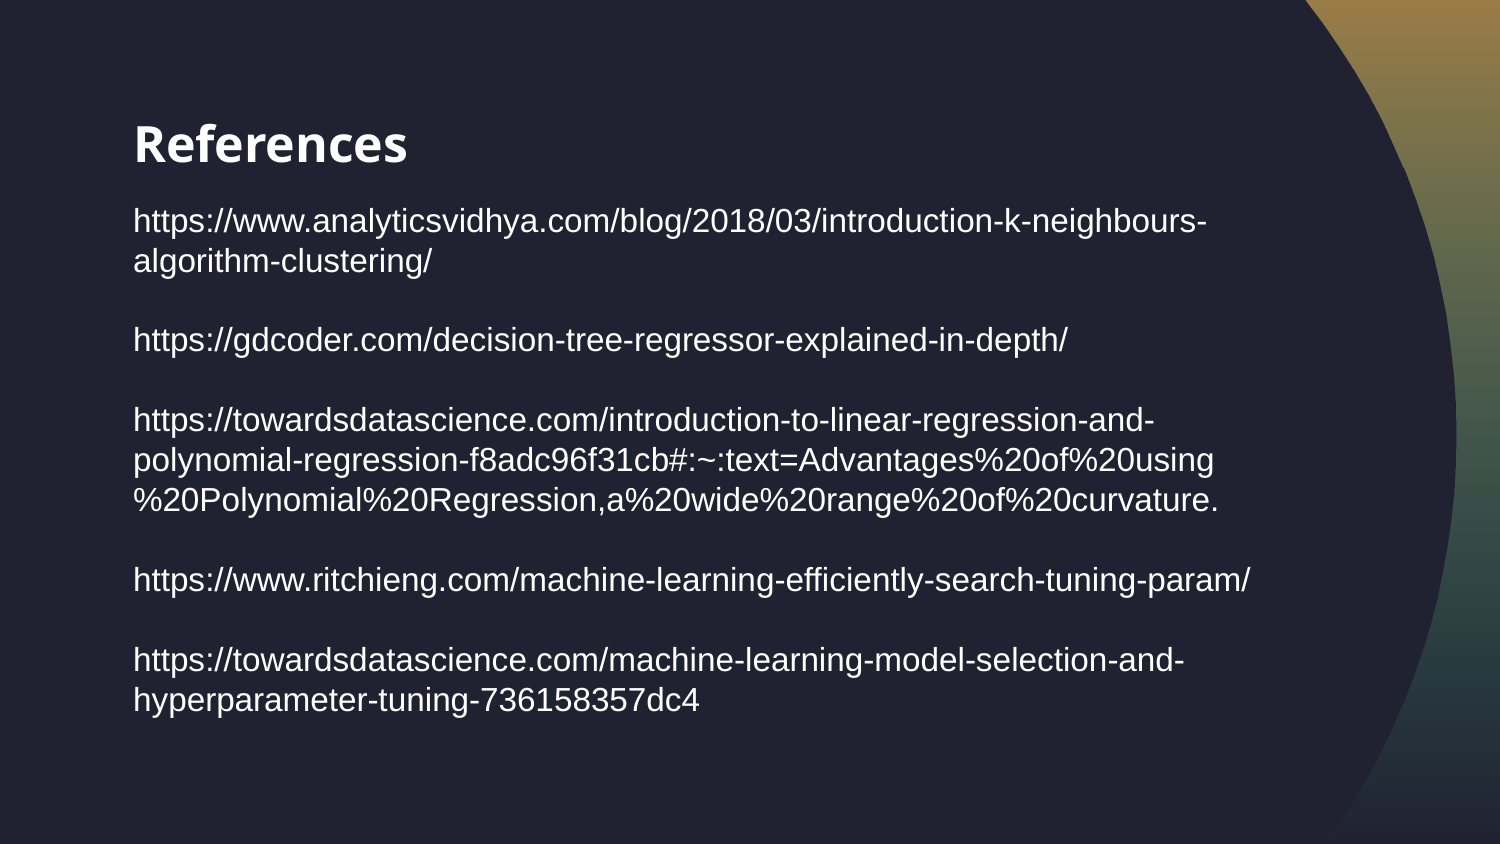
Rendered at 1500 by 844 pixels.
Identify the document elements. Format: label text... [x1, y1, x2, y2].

text_box https://www.analyticsvidhya.com/blog/2018/03/introduction-k-neighbours-algorithm-clustering/ https://gdcoder.com/decision-tree-regressor-explained-in-depth/ https://towardsdatascience.com/introduction-to-linear-regression-and-polynomial-regression-f8adc96f31cb#:~:text=Advantages%20of%20using%20Polynomial%20Regression,a%20wide%20range%20of%20curvature. https://www.ritchieng.com/machine-learning-efficiently-search-tuning-param/ https://towardsdatascience.com/machine-learning-model-selection-and-hyperparameter-tuning-736158357dc4 [118, 191, 1277, 766]
text_box References [118, 97, 1306, 192]
